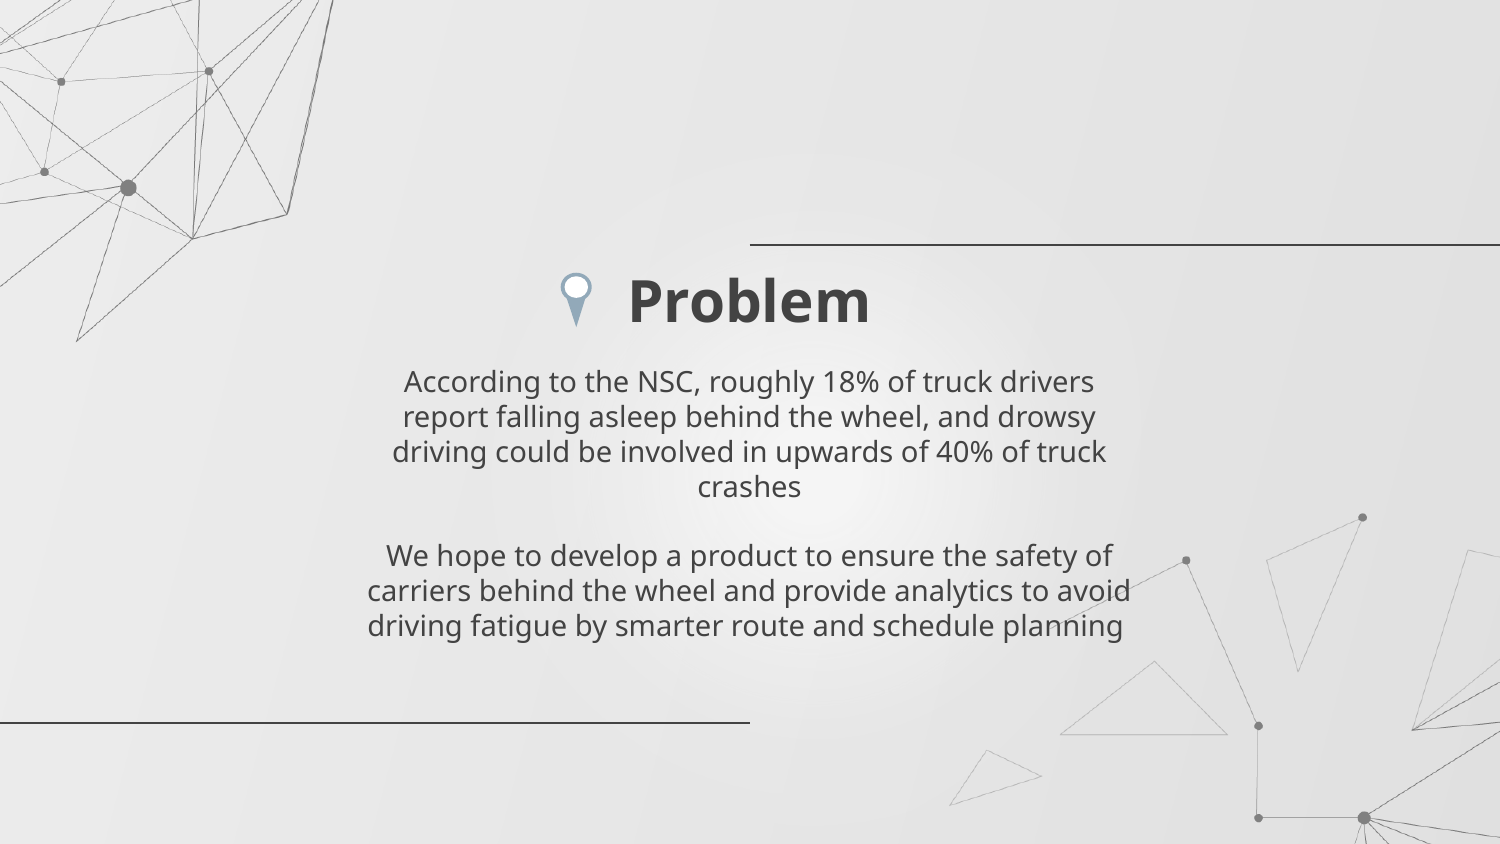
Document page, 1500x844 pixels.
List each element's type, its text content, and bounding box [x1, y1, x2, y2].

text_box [560, 272, 592, 328]
title Problem [432, 250, 1067, 350]
subtitle According to the NSC, roughly 18% of truck drivers report falling asleep behind the wheel, and drowsy driving could be involved in upwards of 40% of truck crashes We hope to develop a product to ensure the safety of carriers behind the wheel and provide analytics to avoid driving fatigue by smarter route and schedule planning [351, 347, 1148, 701]
picture [0, 0, 1500, 844]
